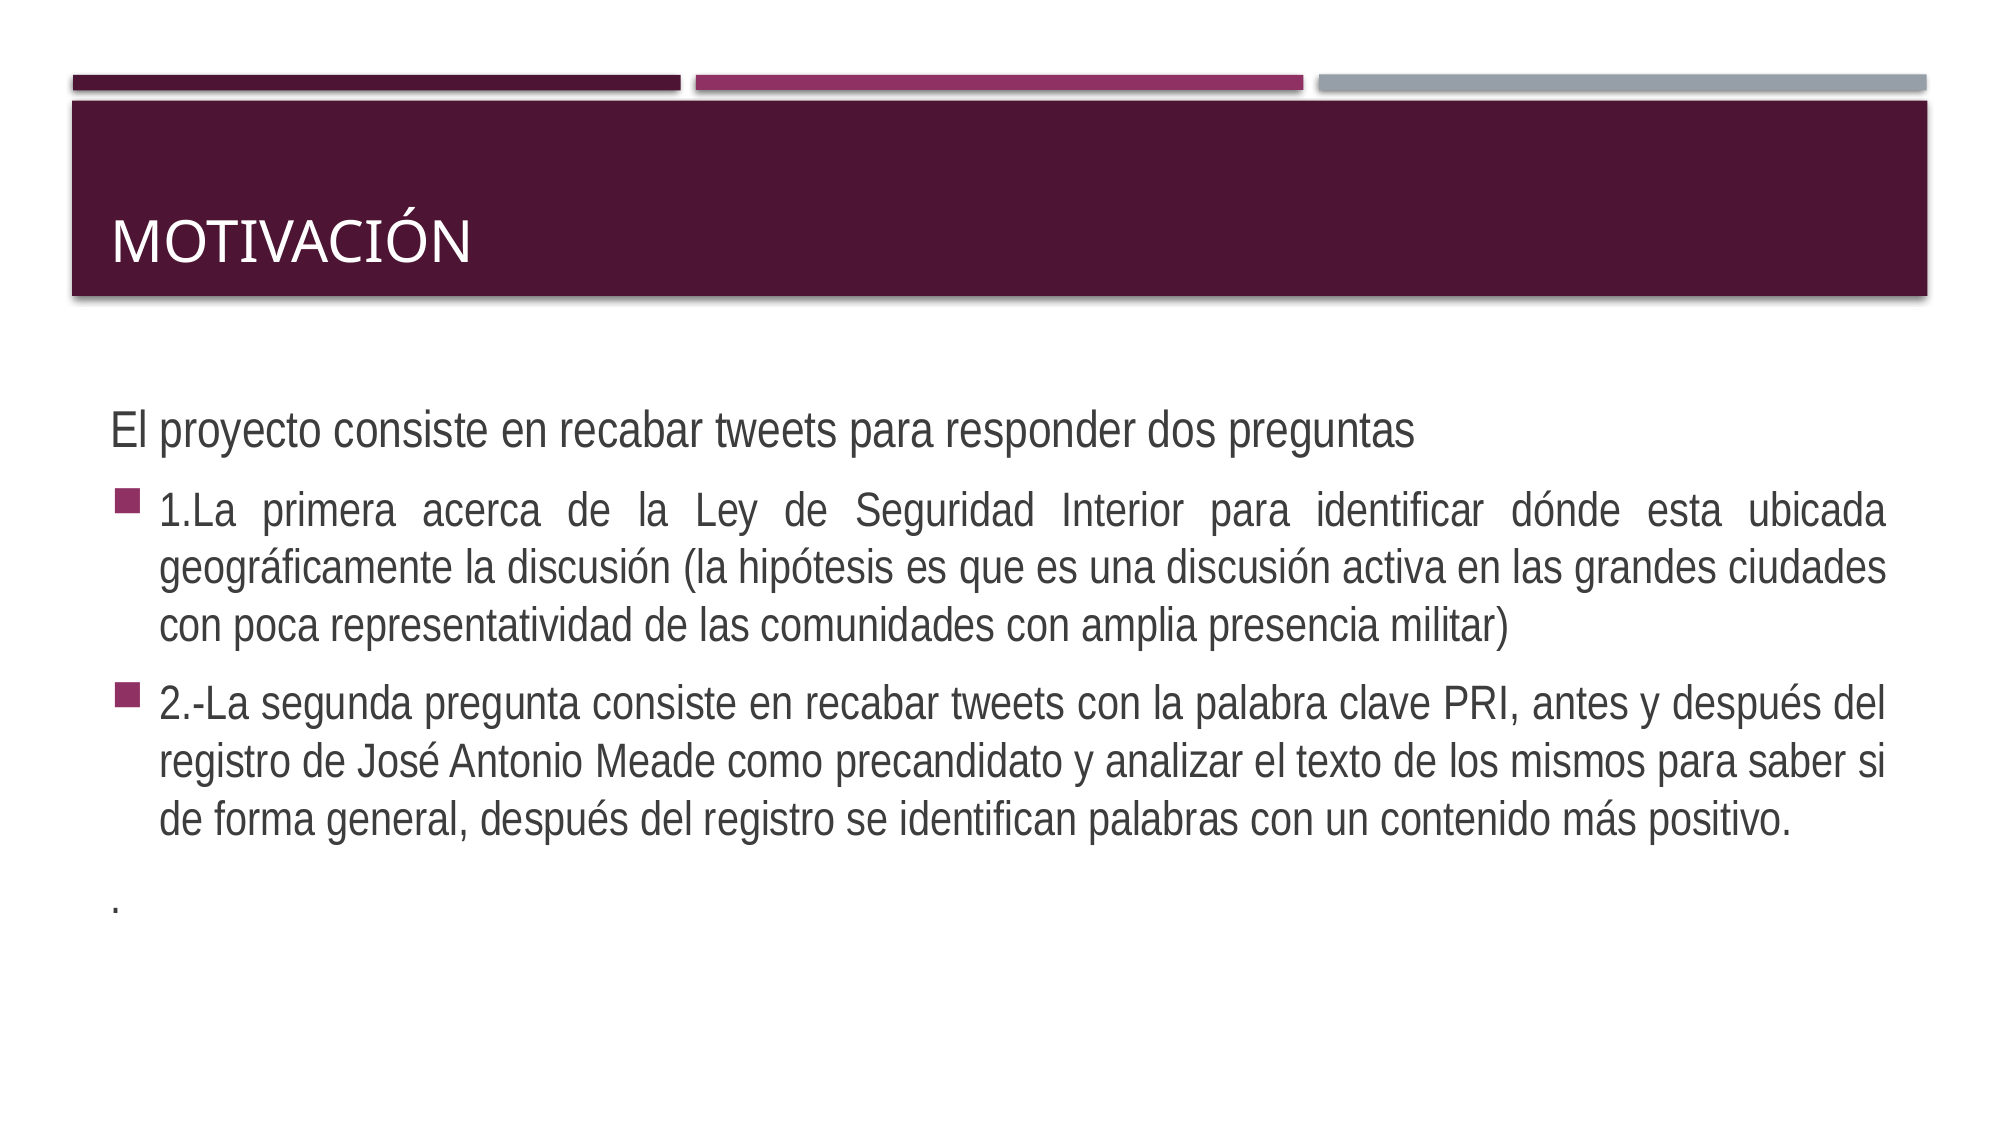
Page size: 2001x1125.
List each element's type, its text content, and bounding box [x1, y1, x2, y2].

list El proyecto consiste en recabar tweets para responder dos preguntas 1.La primera acerca de la Ley de Seguridad Interior para identificar dónde esta ubicada geográficamente la discusión (la hipótesis es que es una discusión activa en las grandes ciudades con poca representatividad de las comunidades con amplia presencia militar) 2.-La segunda pregunta consiste en recabar tweets con la palabra clave PRI, antes y después del registro de José Antonio Meade como precandidato y analizar el texto de los mismos para saber si de forma general, después del registro se identifican palabras con un contenido más positivo. . [95, 357, 1905, 962]
title MOTIVACIÓN [95, 115, 1905, 282]
